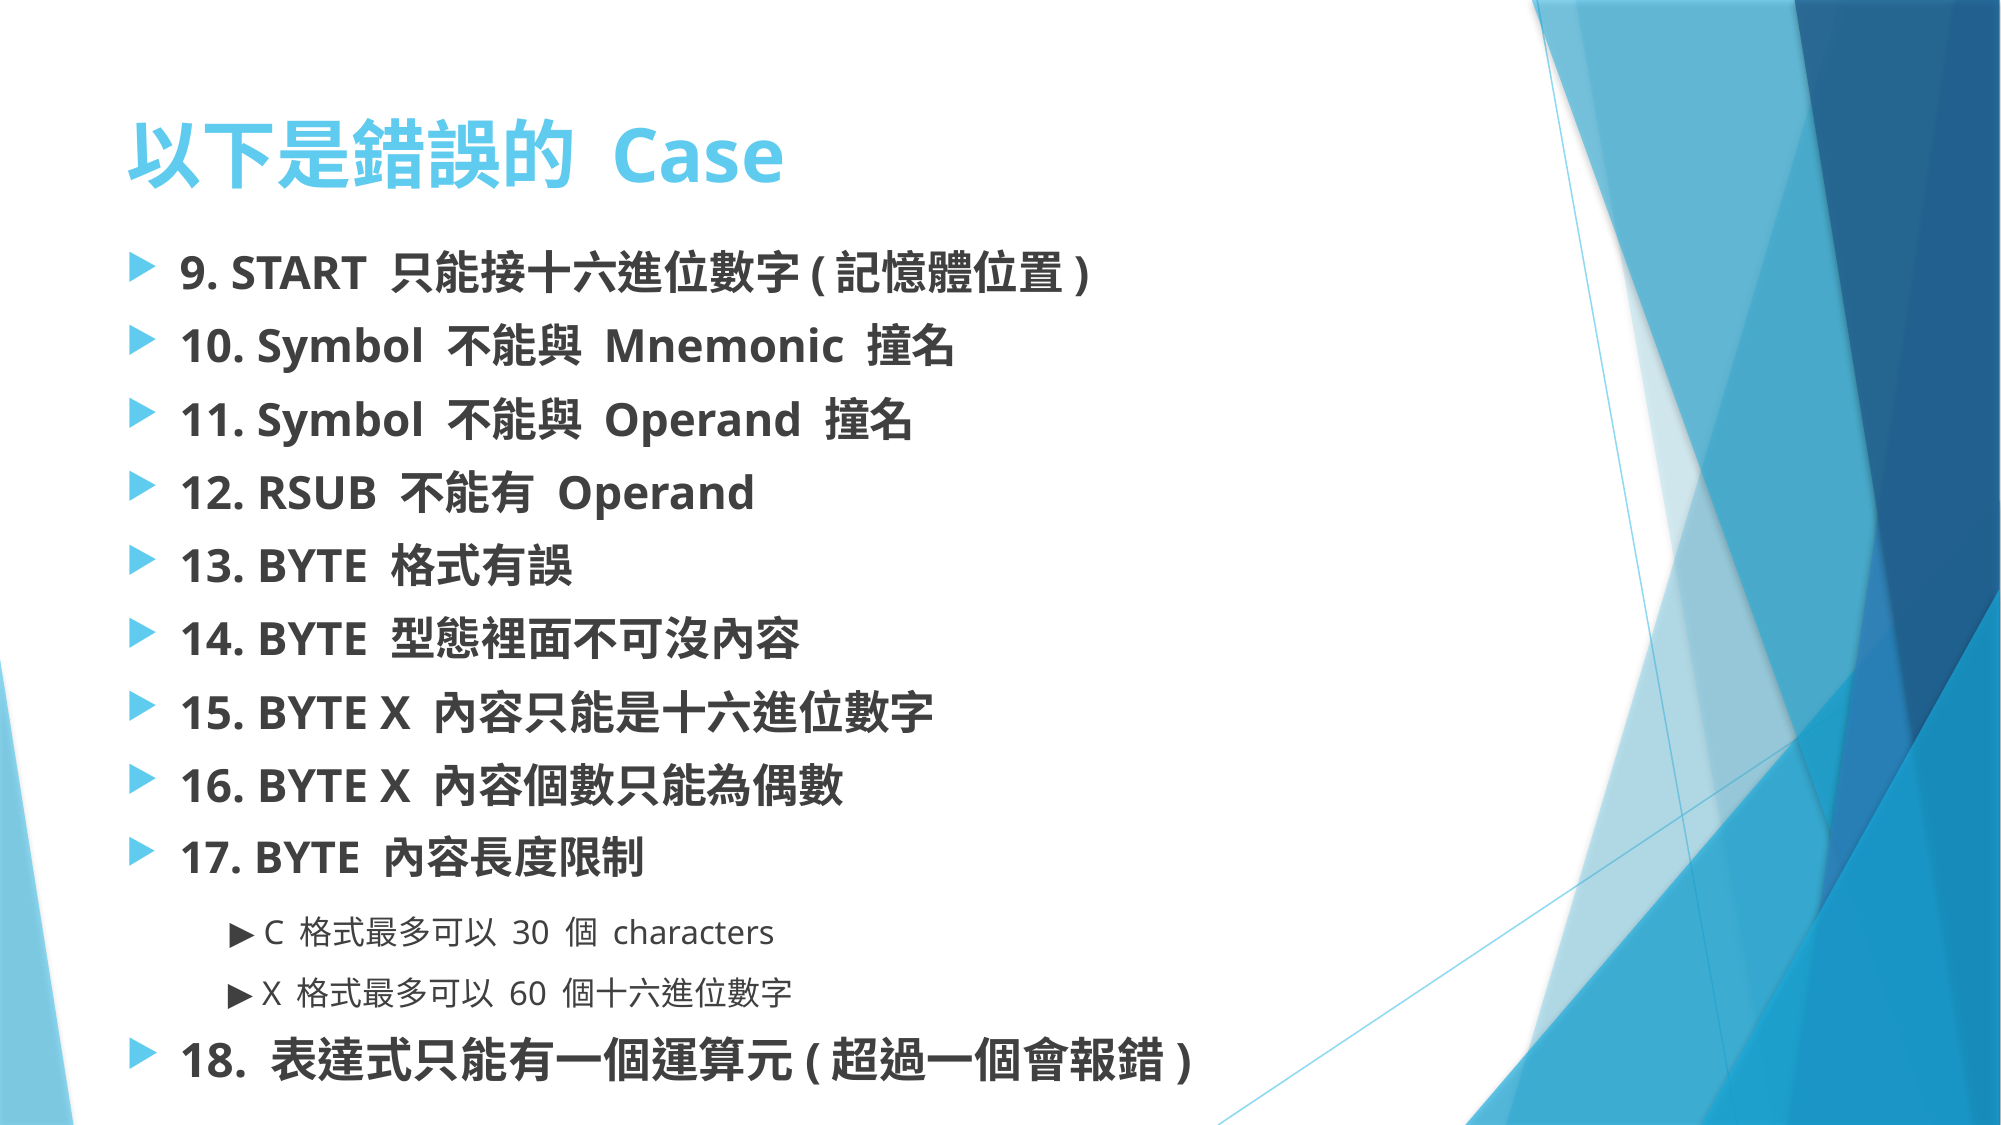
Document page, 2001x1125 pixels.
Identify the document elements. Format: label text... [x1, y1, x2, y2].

title 以下是錯誤的 Case [111, 99, 1570, 223]
list 9. START 只能接十六進位數字(記憶體位置) 10. Symbol 不能與 Mnemonic 撞名 11. Symbol 不能與 Operand 撞名 12. RSUB 不能有 Operand 13. BYTE 格式有誤 14. BYTE 型態裡面不可沒內容 15. BYTE X 內容只能是十六進位數字 16. BYTE X 內容個數只能為偶數 17. BYTE 內容長度限制 ▶ C 格式最多可以 30 個 characters ▶ X 格式最多可以 60 個十六進位數字 18. 表達式只能有一個運算元(超過一個會報錯) [111, 236, 1882, 1103]
